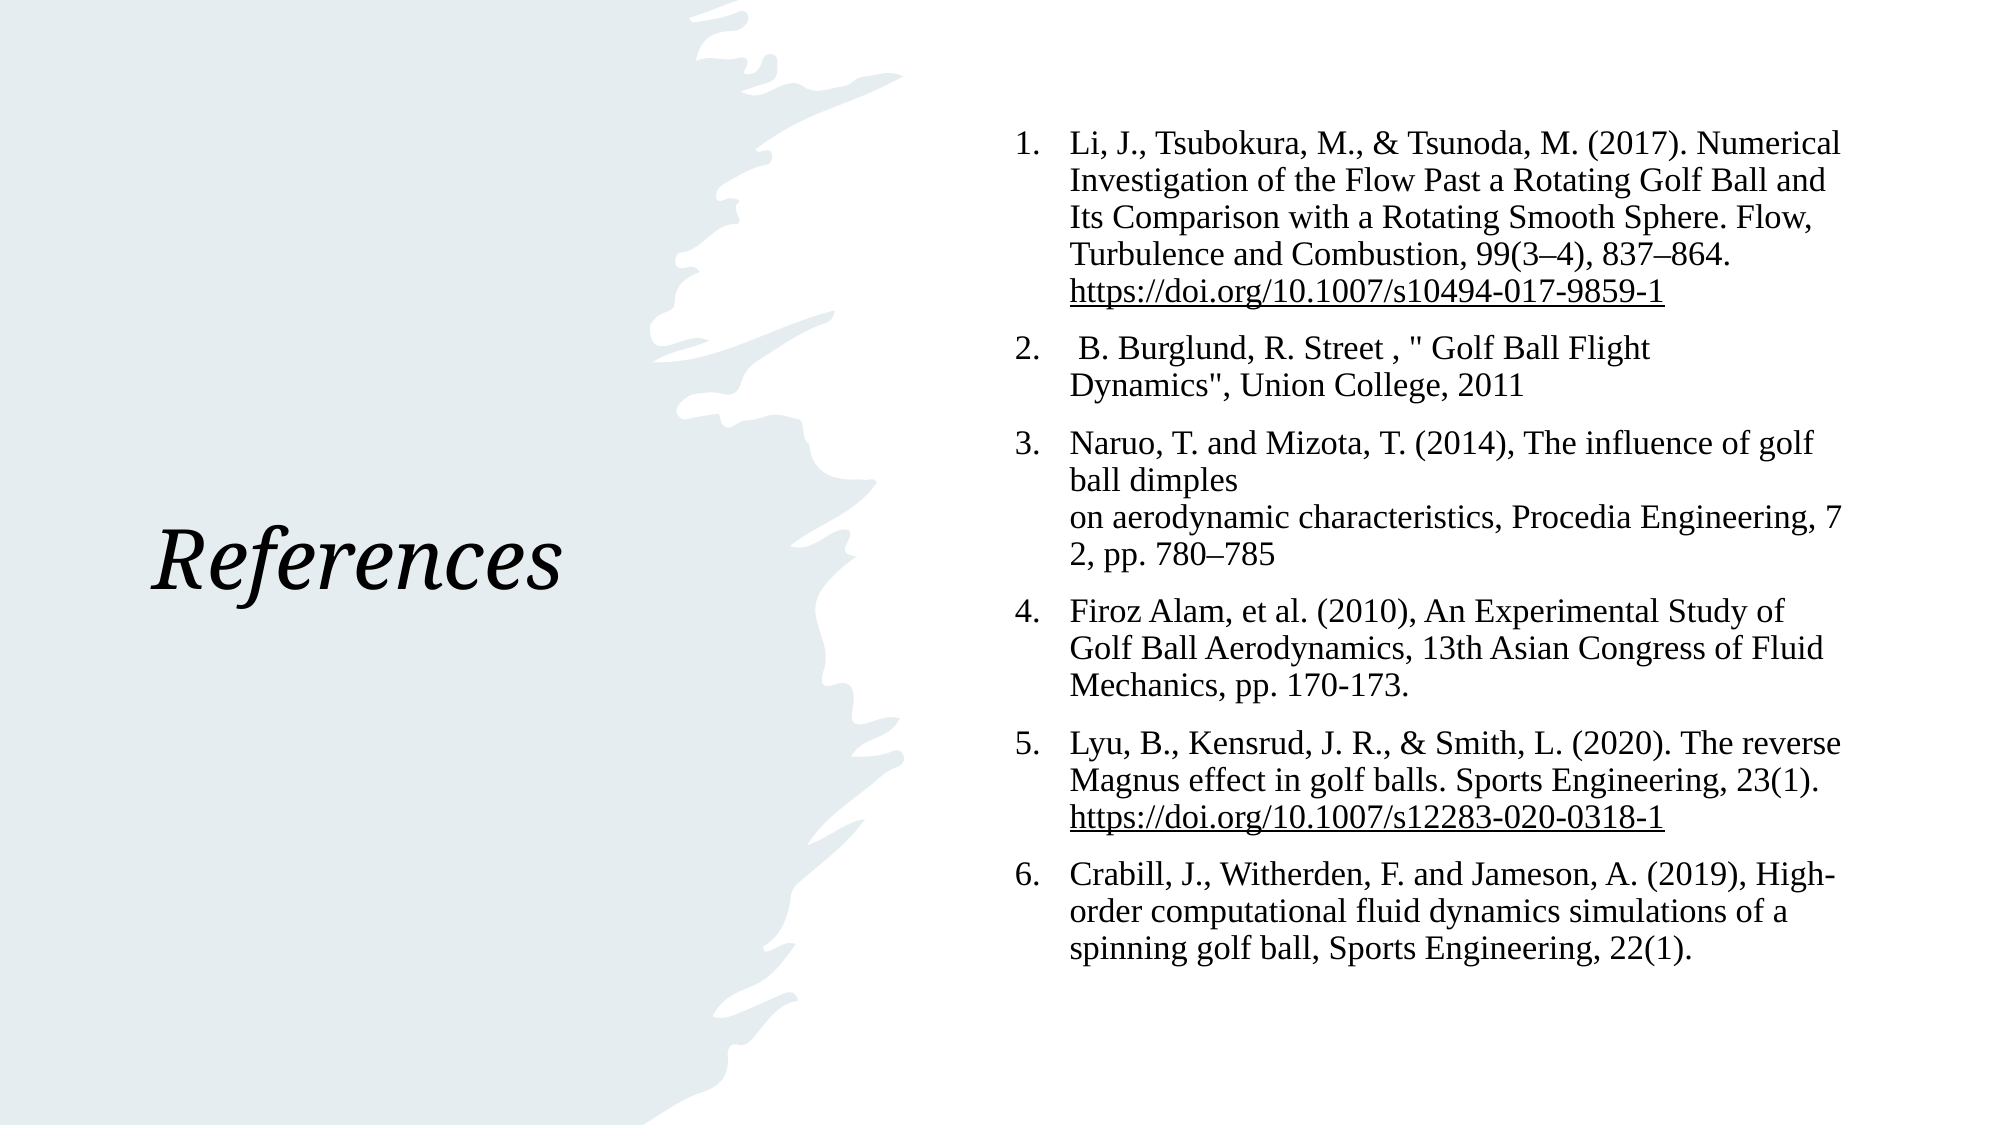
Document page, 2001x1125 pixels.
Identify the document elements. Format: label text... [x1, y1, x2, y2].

list Li, J., Tsubokura, M., & Tsunoda, M. (2017). Numerical Investigation of the Flow Past a Rotating Golf Ball and Its Comparison with a Rotating Smooth Sphere. Flow, Turbulence and Combustion, 99(3–4), 837–864. https://doi.org/10.1007/s10494-017-9859-1 B. Burglund, R. Street , " Golf Ball Flight Dynamics", Union College, 2011 Naruo, T. and Mizota, T. (2014), The influence of golf ball dimples on aerodynamic characteristics, Procedia Engineering, 72, pp. 780–785 Firoz Alam, et al. (2010), An Experimental Study of Golf Ball Aerodynamics, 13th Asian Congress of Fluid Mechanics, pp. 170-173. Lyu, B., Kensrud, J. R., & Smith, L. (2020). The reverse Magnus effect in golf balls. Sports Engineering, 23(1). https://doi.org/10.1007/s12283-020-0318-1 Crabill, J., Witherden, F. and Jameson, A. (2019), High-order computational fluid dynamics simulations of a spinning golf ball, Sports Engineering, 22(1). [999, 116, 1863, 1008]
text_box [0, 0, 904, 1125]
title References [137, 116, 716, 1008]
text_box [645, 0, 2000, 1125]
